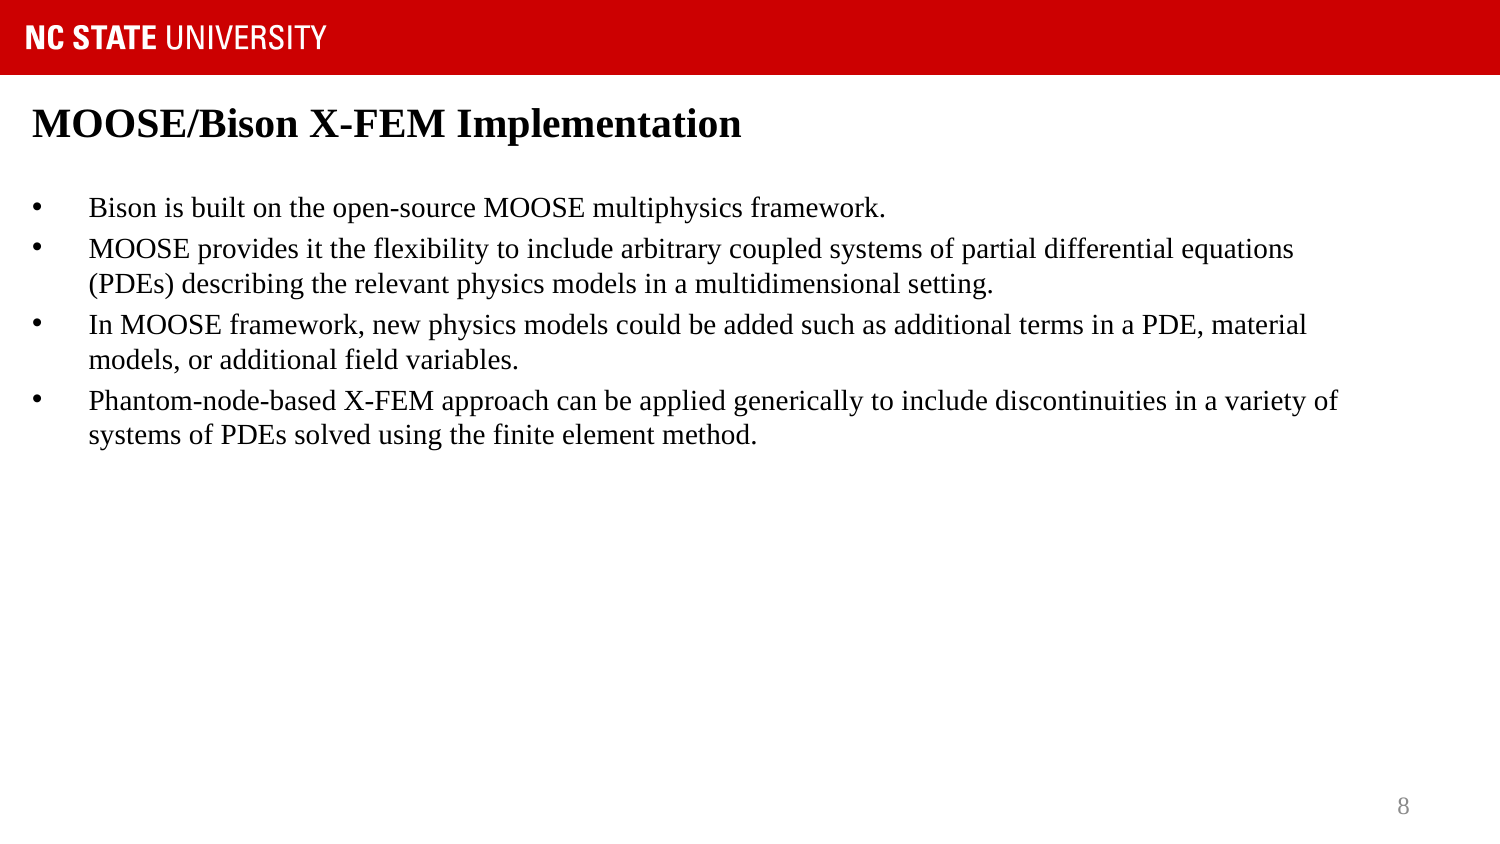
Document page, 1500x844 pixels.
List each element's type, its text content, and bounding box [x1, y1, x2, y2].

picture [0, 0, 1500, 75]
list Bison is built on the open-source MOOSE multiphysics framework. MOOSE provides it the flexibility to include arbitrary coupled systems of partial differential equations (PDEs) describing the relevant physics models in a multidimensional setting. In MOOSE framework, new physics models could be added such as additional terms in a PDE, material models, or additional field variables. Phantom-node-based X-FEM approach can be applied generically to include discontinuities in a variety of systems of PDEs solved using the finite element method. [17, 180, 1368, 563]
slide_number 8 [1074, 782, 1425, 827]
title MOOSE/Bison X-FEM Implementation [17, 90, 762, 151]
